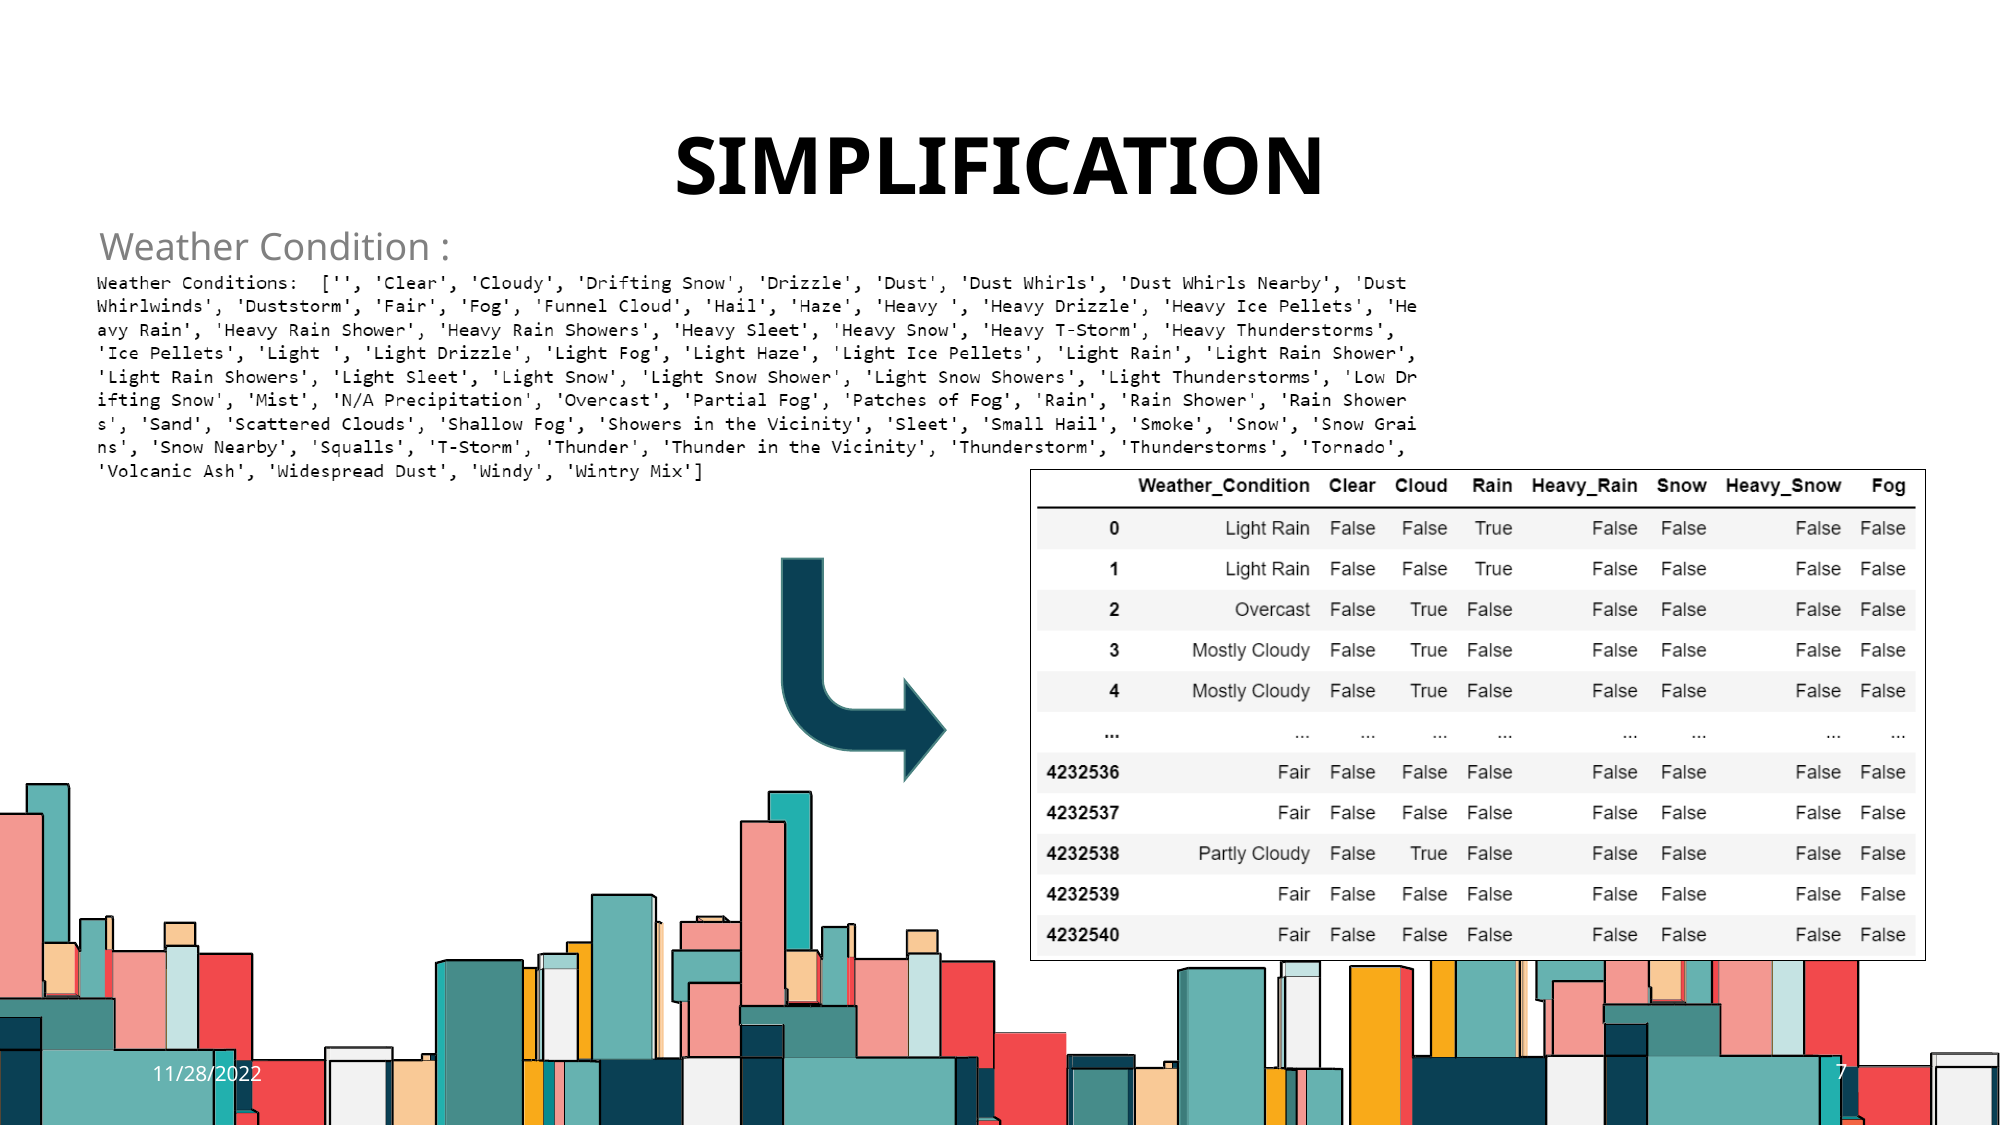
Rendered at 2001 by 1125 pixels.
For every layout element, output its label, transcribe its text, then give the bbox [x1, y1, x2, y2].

slide_number 7 [1412, 1042, 1863, 1103]
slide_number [137, 1042, 588, 1103]
title SIMPLIFICATION [154, 60, 1847, 278]
picture [76, 264, 1926, 960]
text_box Weather Condition : [84, 206, 1221, 264]
text_box [780, 557, 947, 784]
